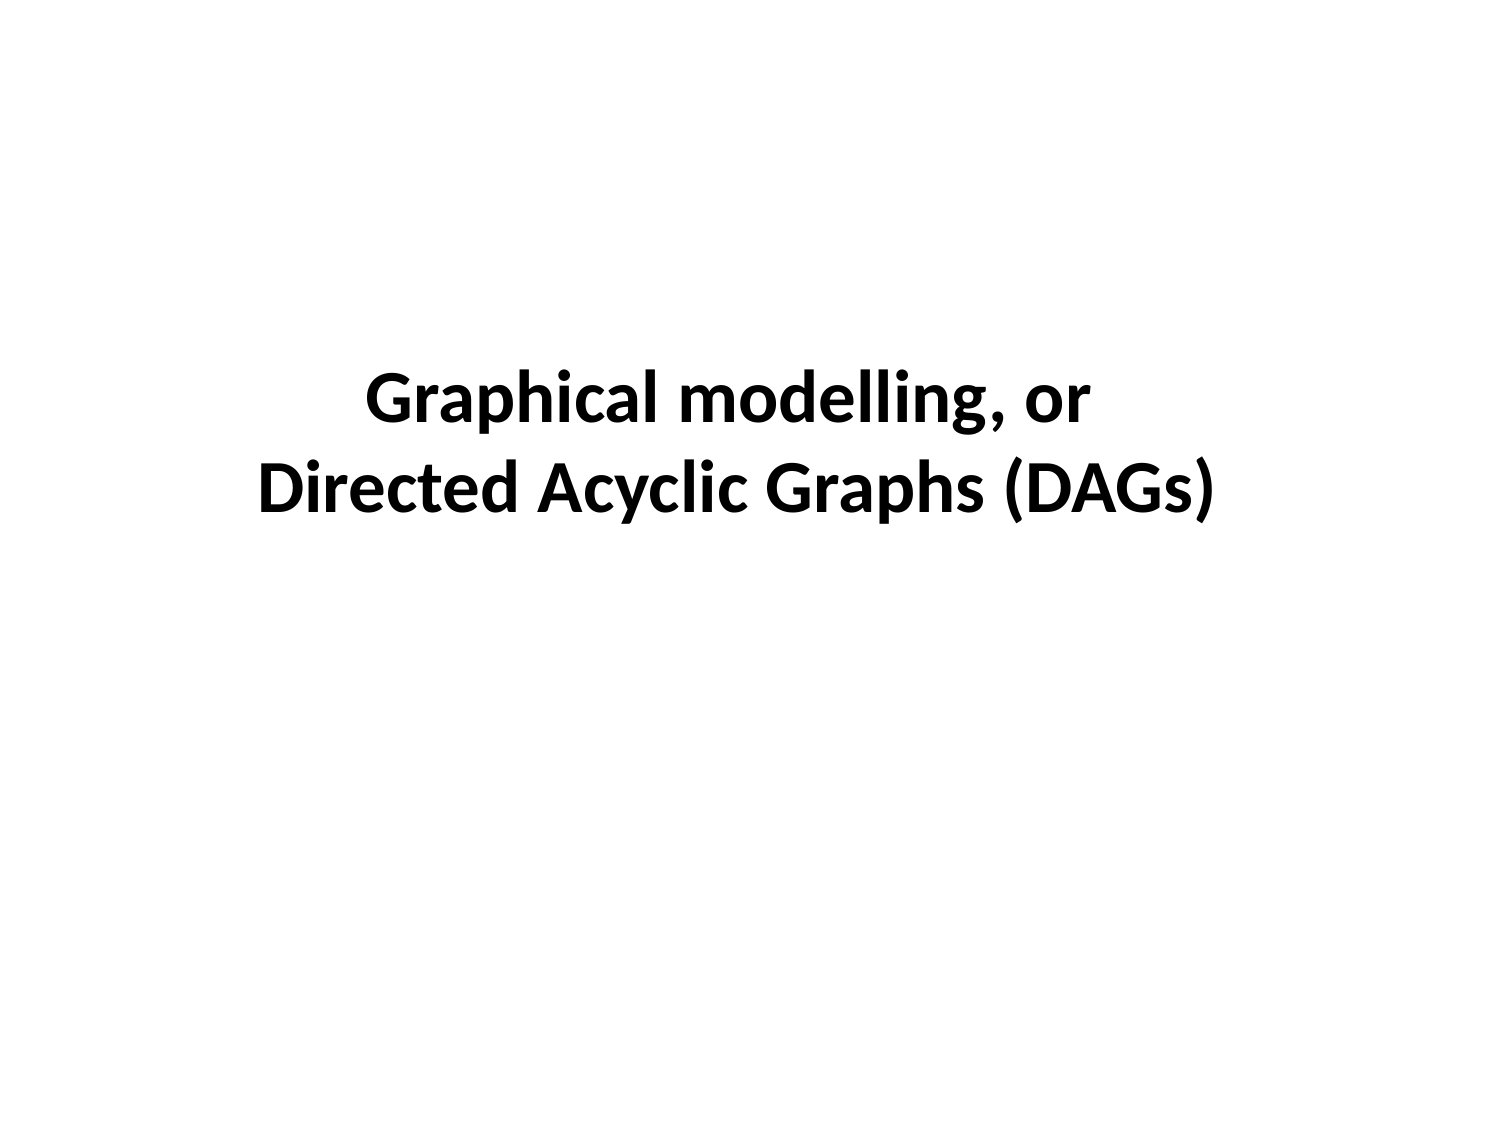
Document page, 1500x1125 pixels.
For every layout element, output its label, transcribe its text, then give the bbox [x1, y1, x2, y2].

text_box Graphical modelling, or Directed Acyclic Graphs (DAGs) [112, 340, 1363, 536]
